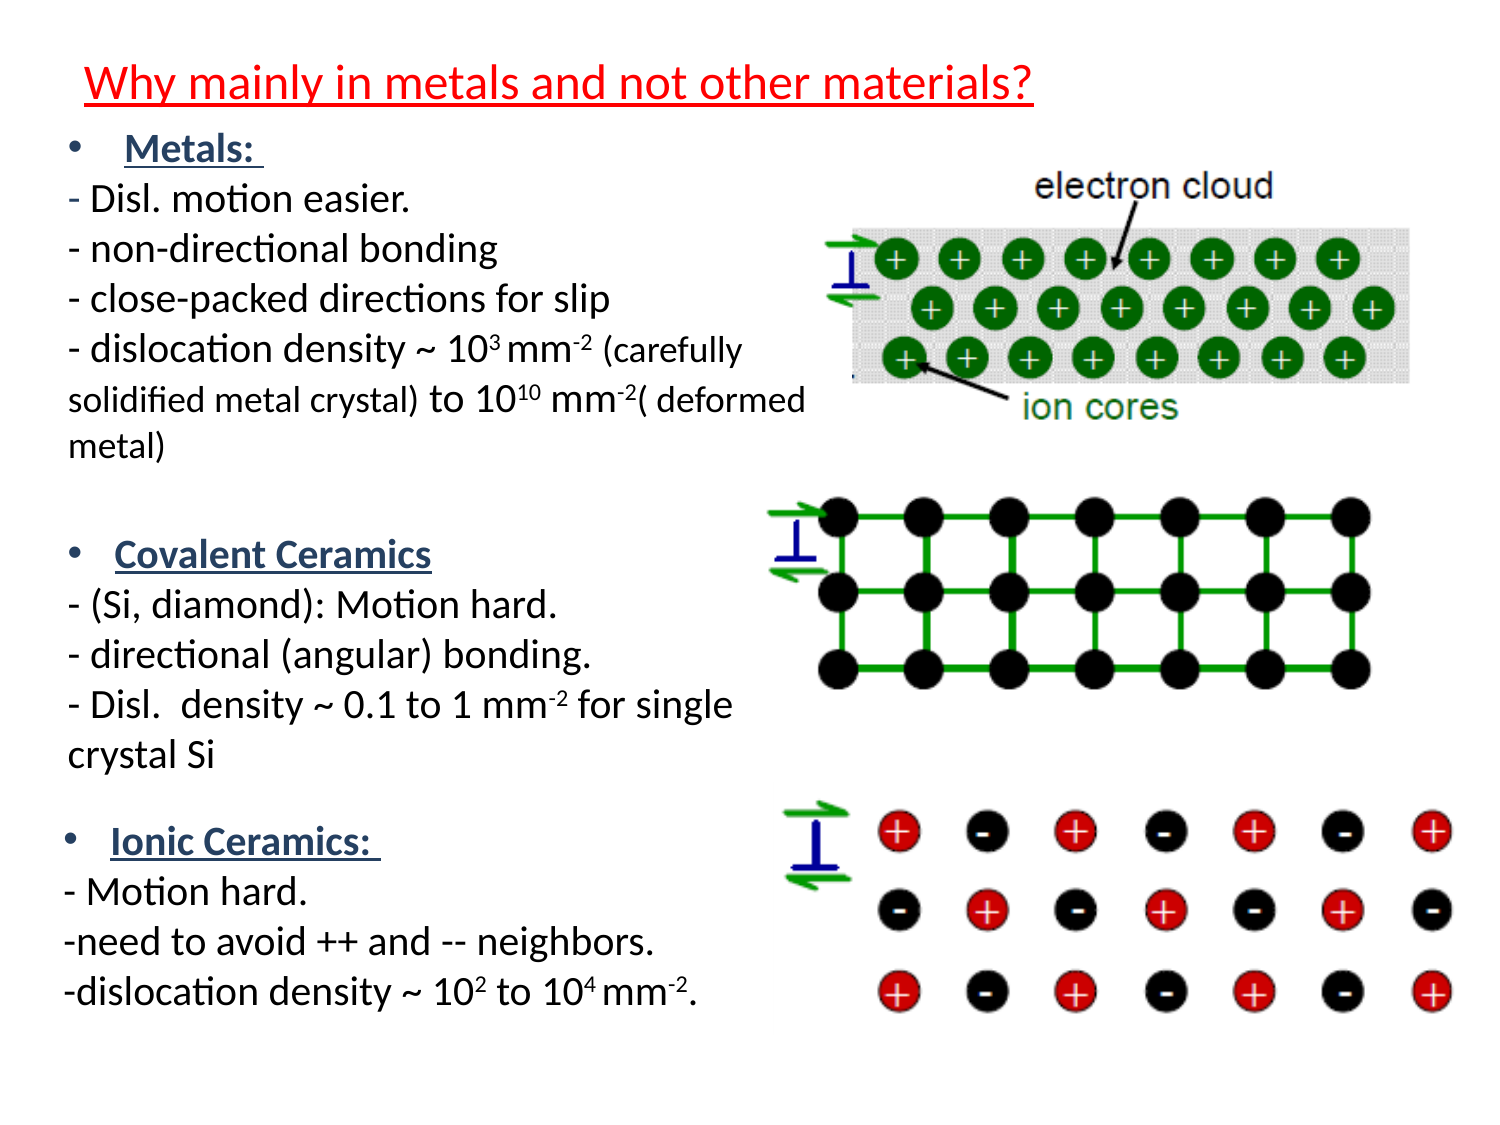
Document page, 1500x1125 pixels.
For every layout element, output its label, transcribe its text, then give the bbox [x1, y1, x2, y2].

picture [754, 481, 1424, 705]
text_box Why mainly in metals and not other materials? [69, 42, 1050, 118]
picture [772, 782, 1500, 1036]
text_box Ionic Ceramics: - Motion hard. -need to avoid ++ and -- neighbors. -dislocation density ~ 102 to 104 mm-2. [48, 806, 767, 1021]
picture [773, 160, 1448, 432]
text_box Metals: - Disl. motion easier. - non-directional bonding - close-packed directions for slip - dislocation density ~ 103 mm-2 (carefully solidified metal crystal) to 1010 mm-2( deformed metal) [53, 113, 845, 474]
text_box Covalent Ceramics - (Si, diamond): Motion hard. - directional (angular) bonding. - Disl. density ~ 0.1 to 1 mm-2 for single crystal Si [53, 519, 803, 785]
